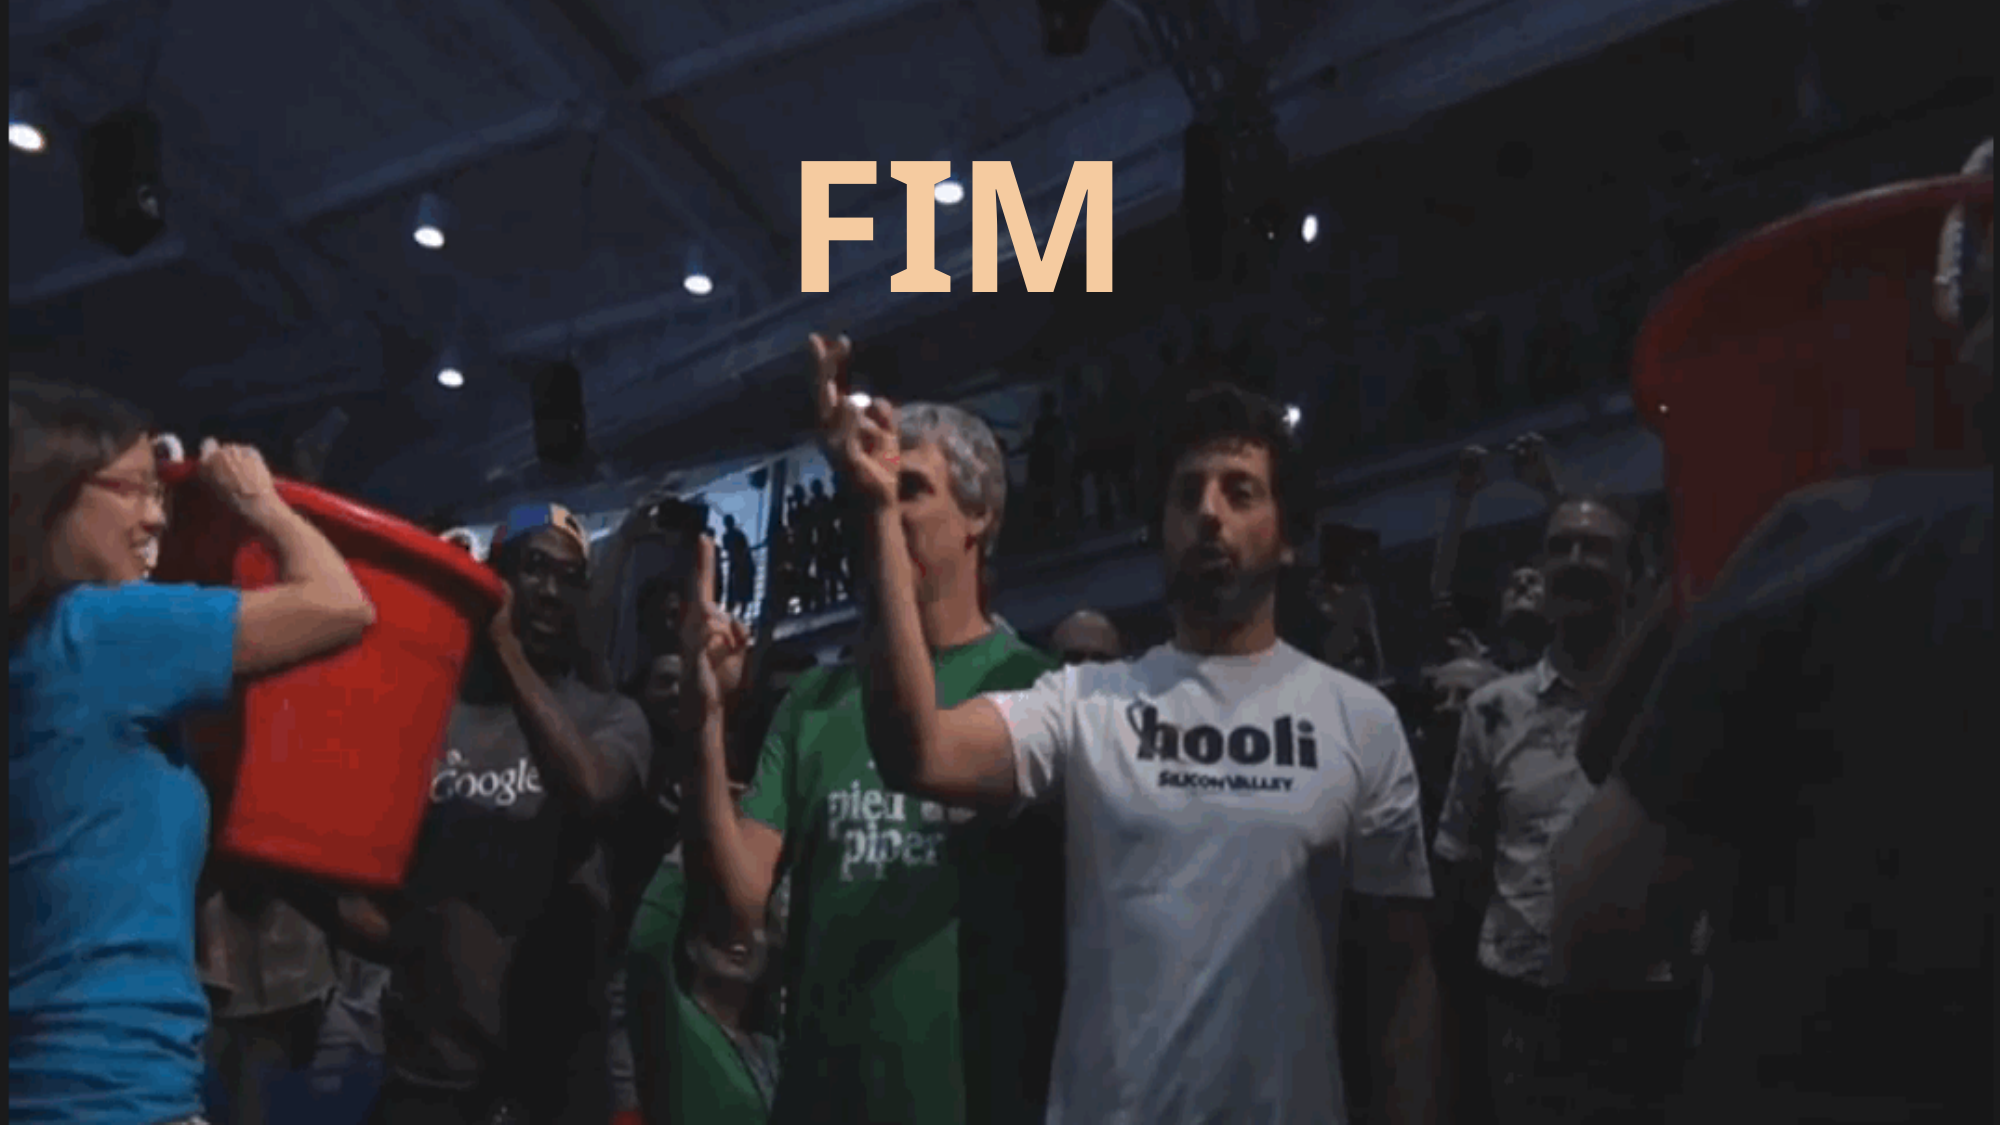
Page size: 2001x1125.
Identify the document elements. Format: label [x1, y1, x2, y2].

list [0, 0, 2000, 1125]
